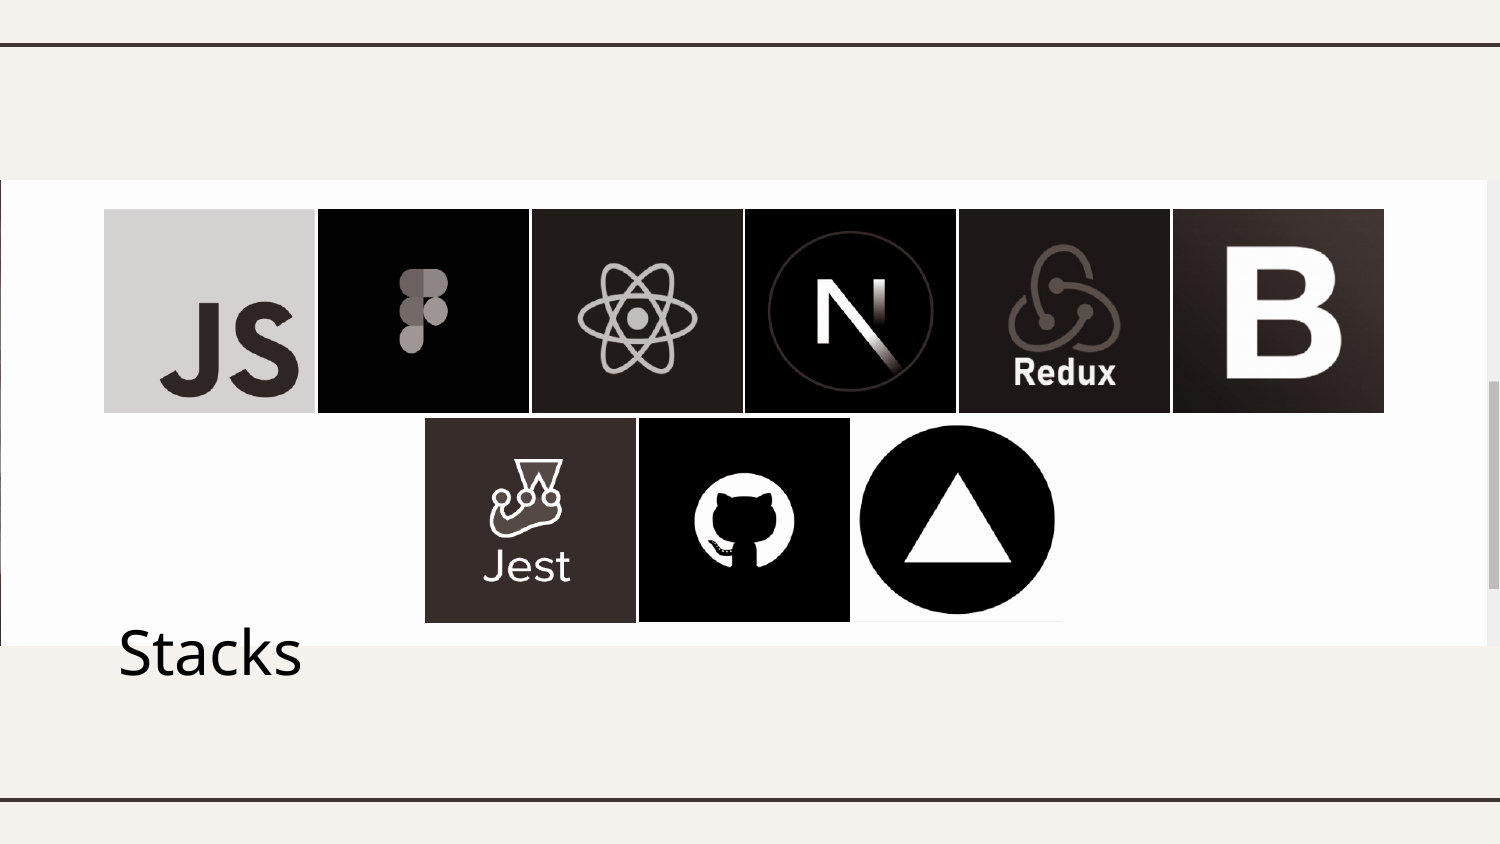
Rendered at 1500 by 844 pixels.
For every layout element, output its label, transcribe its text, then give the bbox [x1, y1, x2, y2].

picture [0, 180, 1500, 647]
title Stacks [19, 654, 403, 664]
